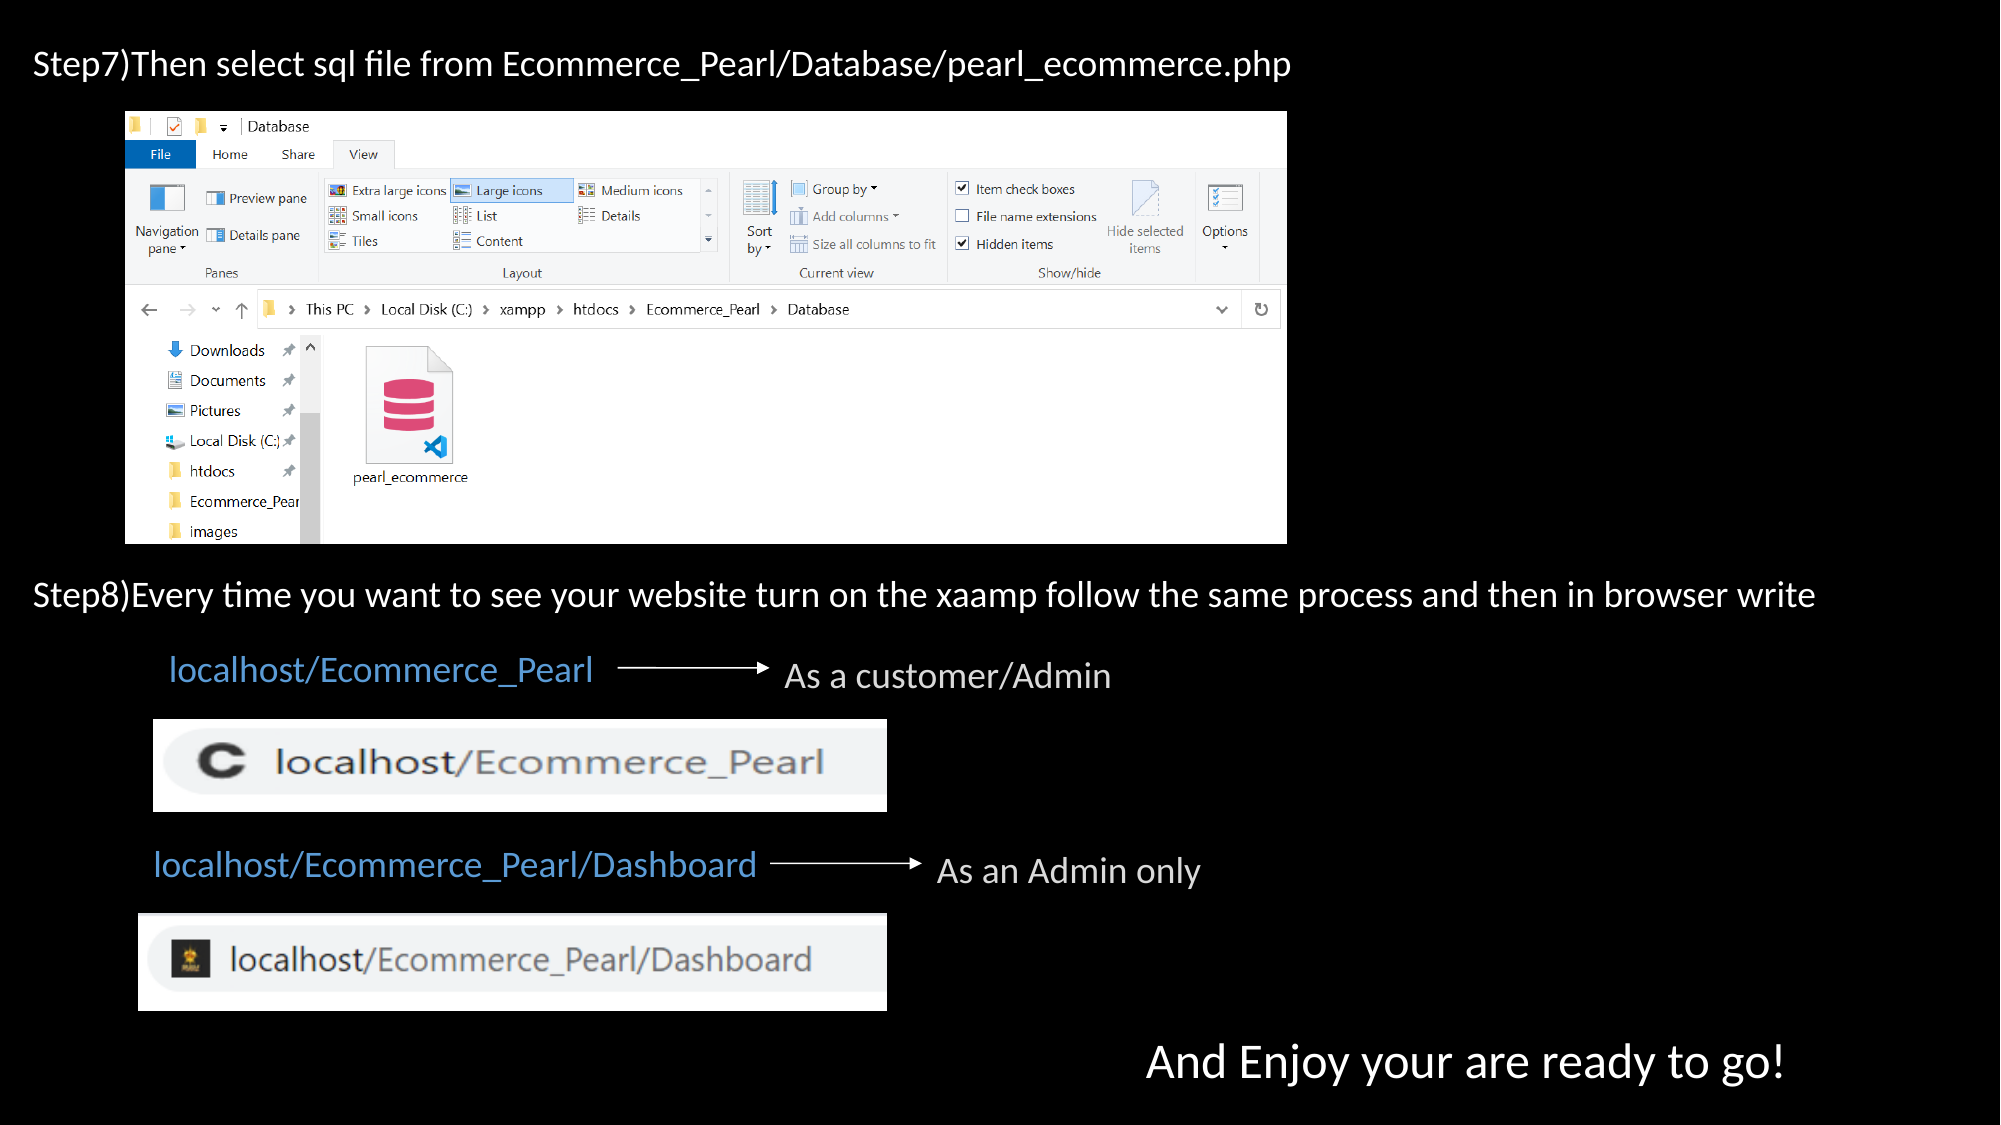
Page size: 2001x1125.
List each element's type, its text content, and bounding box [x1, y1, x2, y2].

text_box Step8)Every time you want to see your website turn on the xaamp follow the same process and then in browser write [18, 562, 1931, 623]
text_box And Enjoy your are ready to go! [1131, 1021, 2000, 1097]
picture [124, 111, 1288, 544]
picture [153, 719, 887, 812]
text_box [617, 661, 769, 675]
text_box Step7)Then select sql file from Ecommerce_Pearl/Database/pearl_ecommerce.php [18, 31, 1437, 92]
text_box localhost/Ecommerce_Pearl [153, 637, 677, 698]
text_box [770, 857, 922, 870]
text_box As a customer/Admin [769, 643, 1293, 703]
text_box localhost/Ecommerce_Pearl/Dashboard [138, 833, 792, 893]
text_box As an Admin only [922, 838, 1445, 899]
picture [138, 913, 887, 1011]
